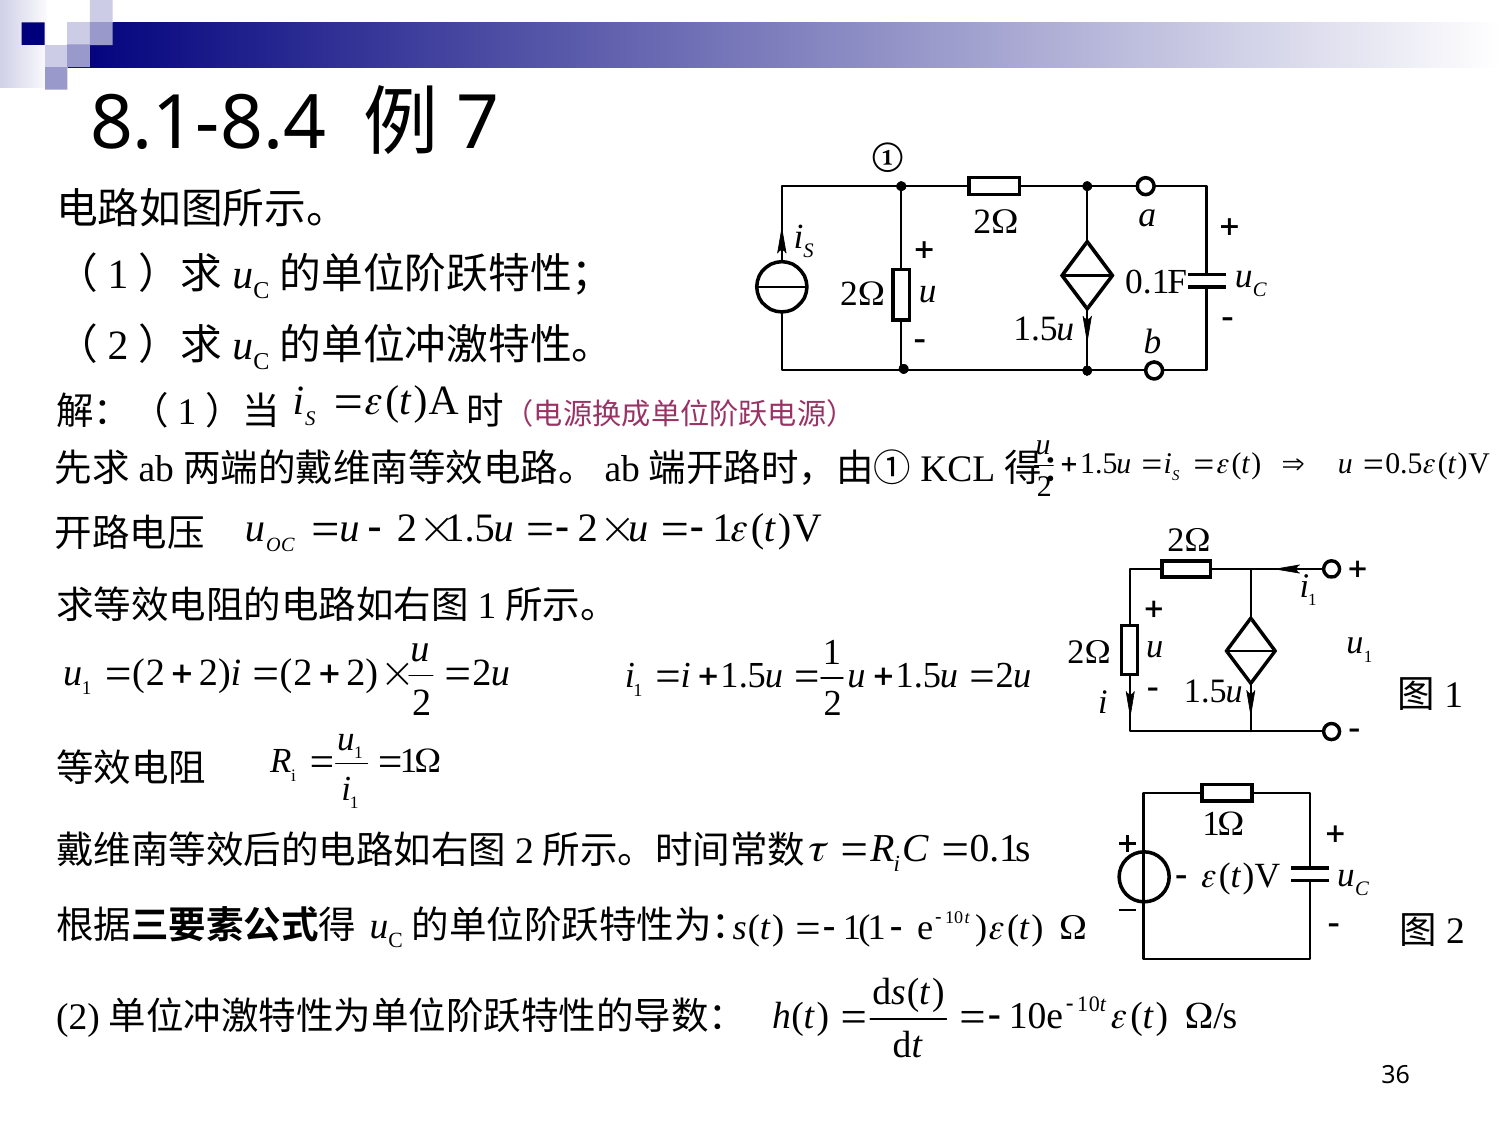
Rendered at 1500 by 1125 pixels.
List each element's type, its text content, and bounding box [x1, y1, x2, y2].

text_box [804, 821, 1039, 881]
text_box 图1 [1383, 663, 1484, 723]
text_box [263, 716, 448, 817]
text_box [58, 624, 518, 724]
text_box 根据三要素公式得 uC的单位阶跃特性为： [41, 893, 792, 960]
text_box 电路如图所示。 （1）求uC的单位阶跃特性； （2）求uC的单位冲激特性。 [41, 162, 857, 368]
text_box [1112, 777, 1383, 965]
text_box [726, 903, 1094, 955]
text_box 电路如图所示。 （1）求uC的单位阶跃特性； （2）求uC的单位冲激特性。 [928, 162, 1459, 382]
text_box ① [857, 124, 928, 170]
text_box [287, 373, 465, 436]
title 8.1-8.4 例7 [75, 75, 1500, 163]
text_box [1057, 514, 1383, 747]
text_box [620, 628, 1039, 724]
text_box 开路电压 [39, 501, 239, 562]
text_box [766, 968, 1247, 1067]
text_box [1029, 425, 1497, 504]
text_box 先求ab两端的戴维南等效电路。ab端开路时，由①KCL得： [39, 436, 1029, 497]
text_box 图2 [1384, 898, 1486, 959]
text_box 戴维南等效后的电路如右图2所示。时间常数 [41, 818, 928, 879]
text_box 求等效电阻的电路如右图1所示。 [41, 573, 792, 634]
text_box 解：（1）当 时（电源换成单位阶跃电源） [41, 368, 928, 440]
slide_number 36 [1074, 1025, 1425, 1100]
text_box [239, 501, 830, 562]
text_box 等效电阻 [41, 736, 263, 797]
text_box (2)单位冲激特性为单位阶跃特性的导数： [41, 984, 766, 1045]
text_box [749, 170, 1282, 386]
